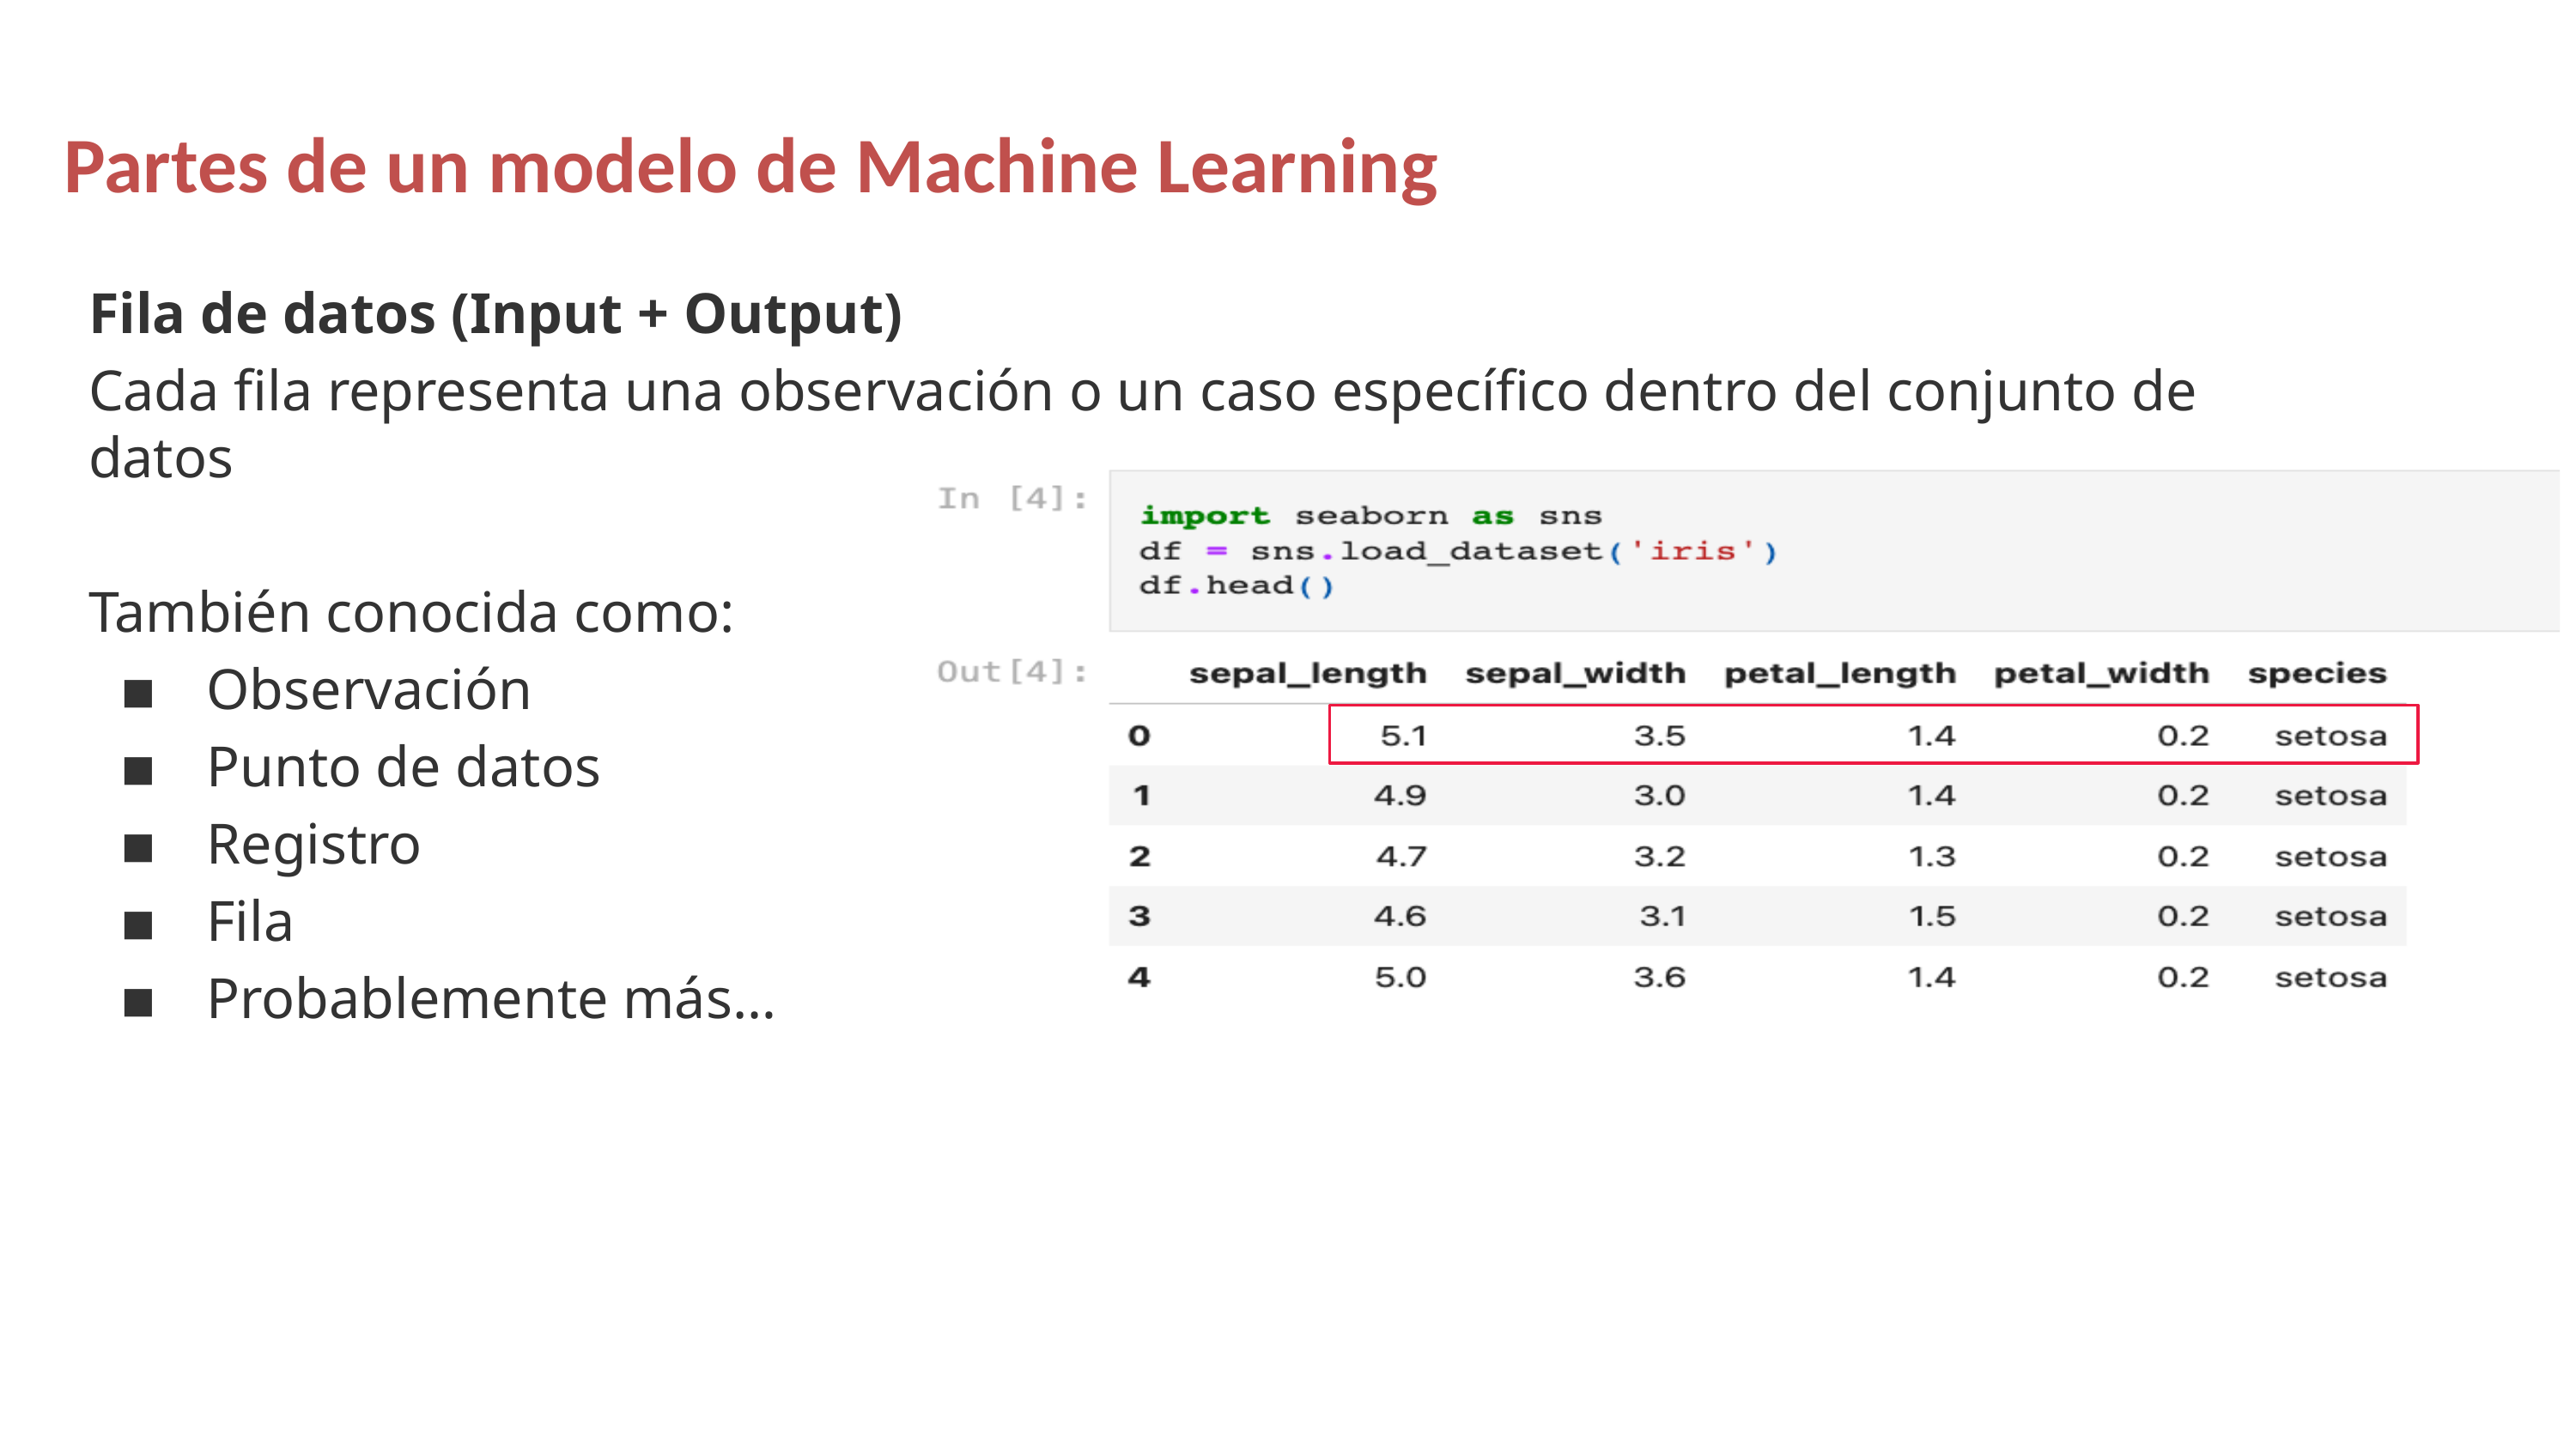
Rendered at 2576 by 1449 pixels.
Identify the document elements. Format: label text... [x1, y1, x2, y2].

text_box Partes de un modelo de Machine Learning [40, 90, 1828, 233]
picture [903, 444, 2561, 1046]
text_box Fila de datos (Input + Output) Cada fila representa una observación o un caso específico dentro del conjunto de datos También conocida como: Observación Punto de datos Registro Fila Probablemente más… [64, 266, 2377, 1196]
